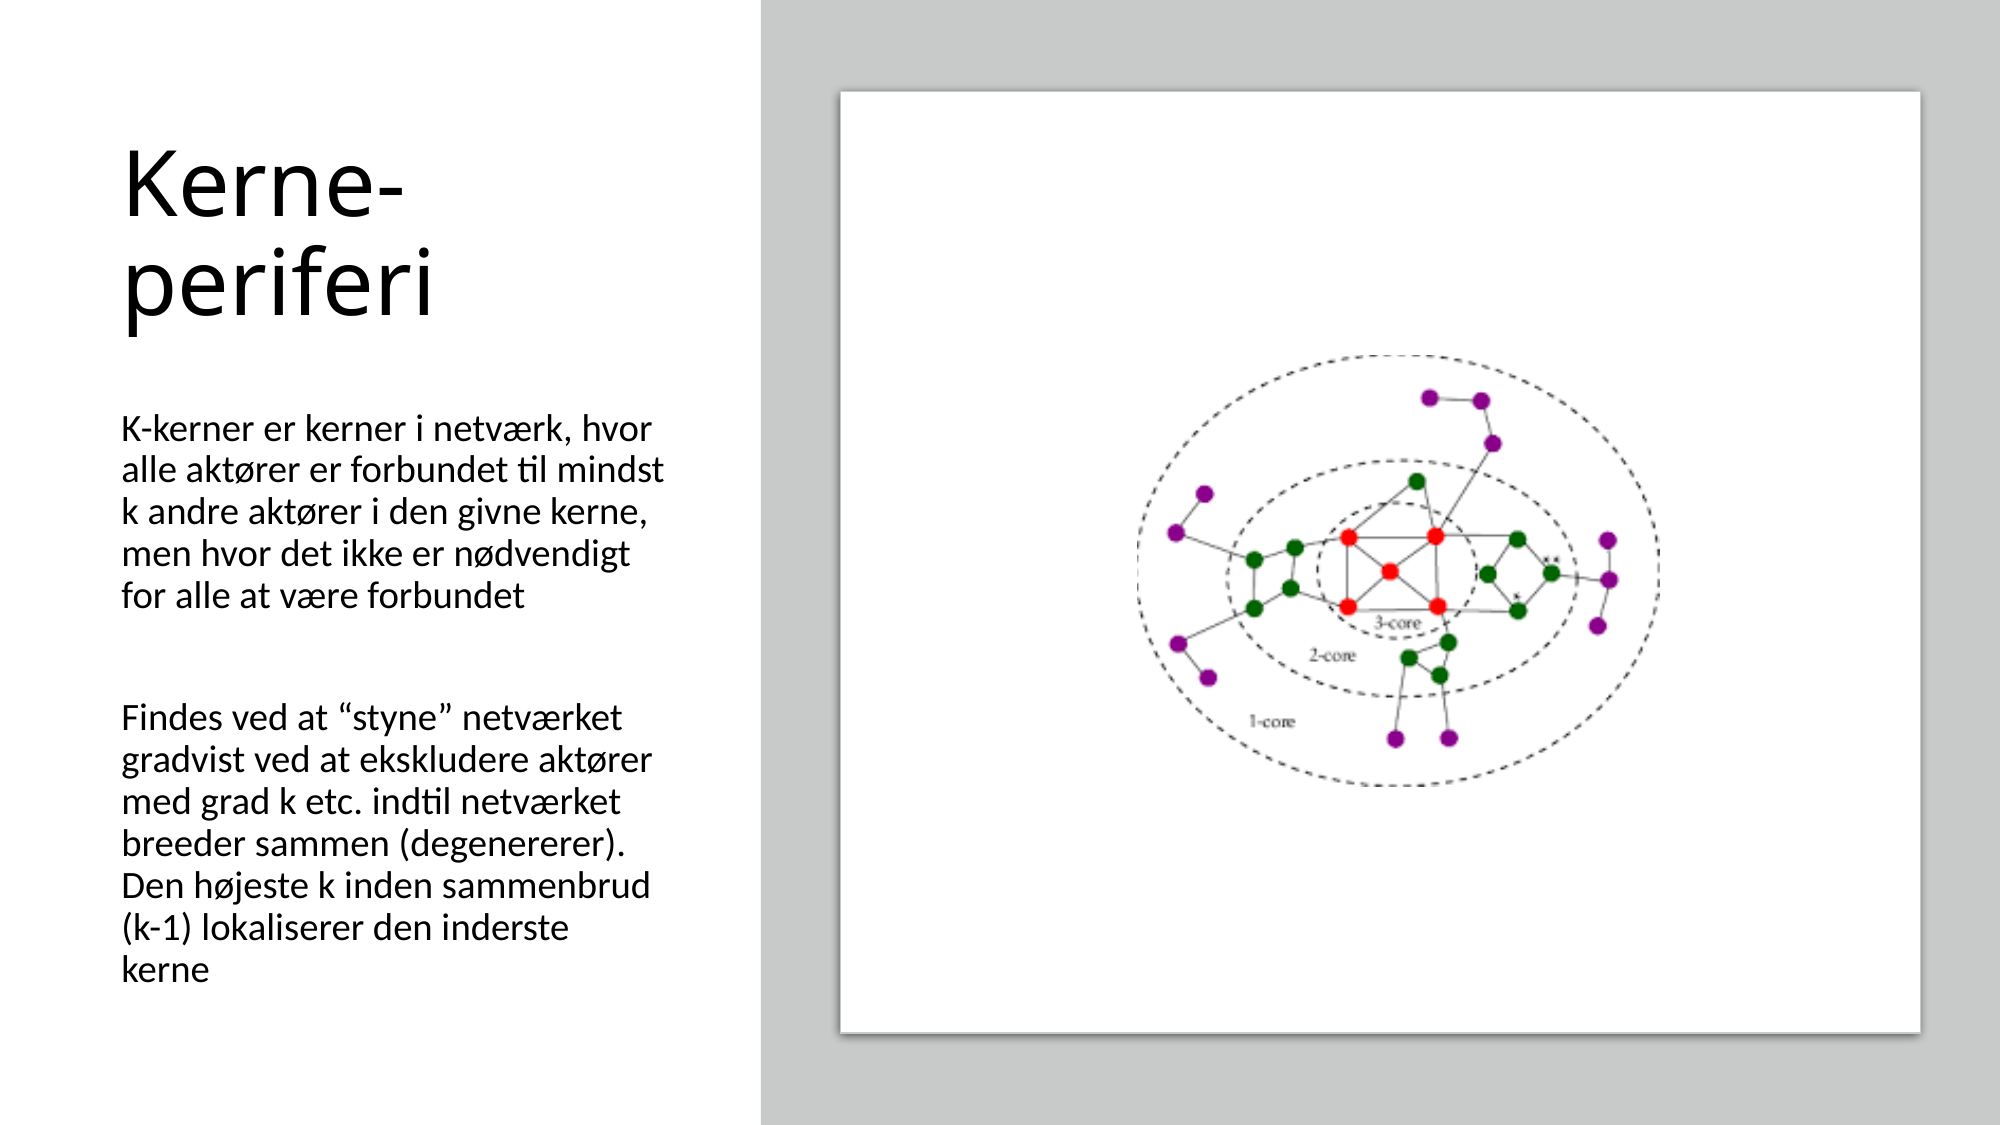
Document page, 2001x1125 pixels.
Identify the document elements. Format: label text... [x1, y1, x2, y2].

title Kerne-periferi [106, 103, 682, 370]
text_box [760, 0, 2000, 1125]
picture [1137, 355, 1660, 787]
list K-kerner er kerner i netværk, hvor alle aktører er forbundet til mindst k andre aktører i den givne kerne, men hvor det ikke er nødvendigt for alle at være forbundet Findes ved at “styne” netværket gradvist ved at ekskludere aktører med grad k etc. indtil netværket breeder sammen (degenererer). Den højeste k inden sammenbrud (k-1) lokaliserer den inderste kerne [106, 399, 682, 1021]
text_box [839, 90, 1922, 1034]
